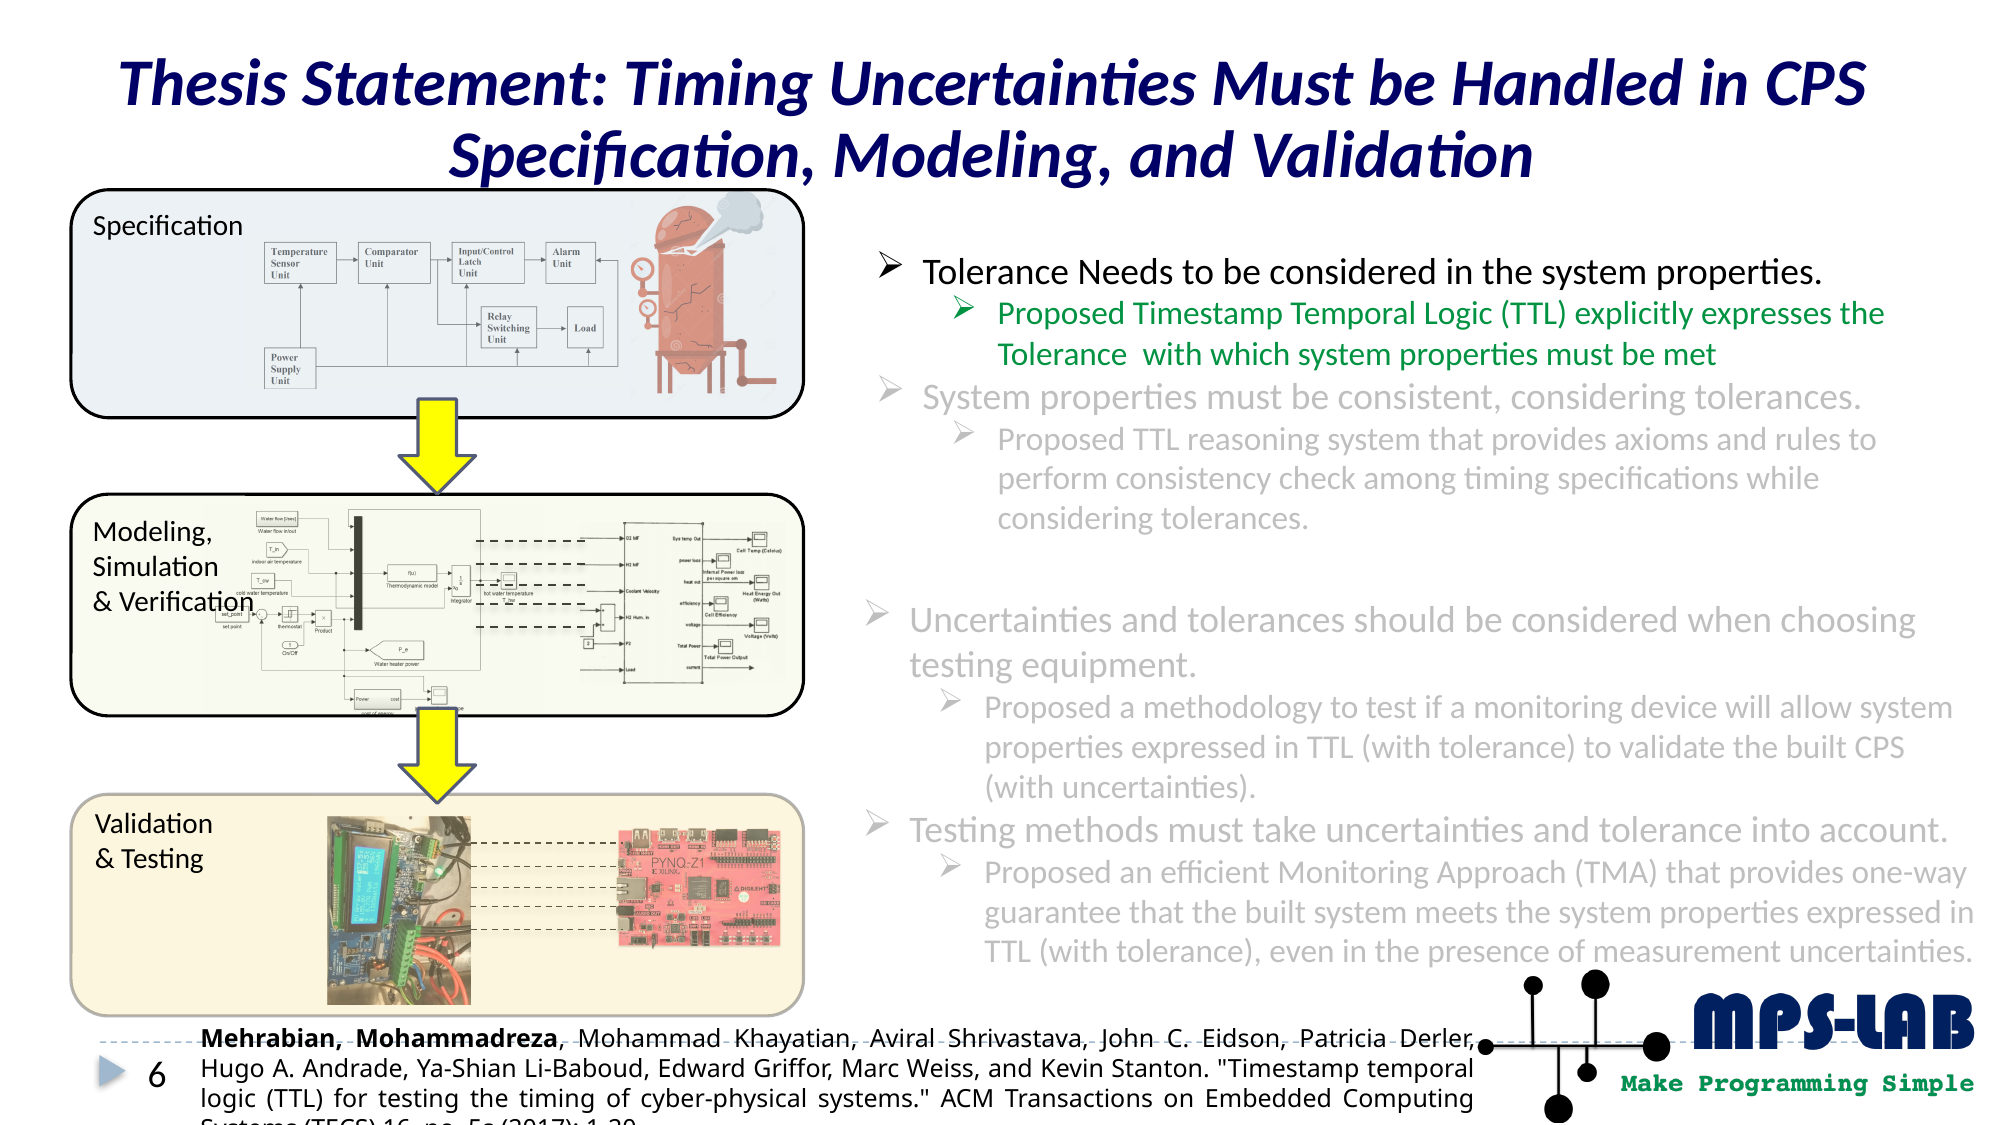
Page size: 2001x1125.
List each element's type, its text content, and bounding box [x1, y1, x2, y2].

text_box Thesis Statement: Timing Uncertainties Must be Handled in CPS Specification, Modeling, and Validation [0, 40, 1986, 258]
slide_number 6 [132, 1042, 185, 1103]
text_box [70, 189, 804, 1017]
text_box Uncertainties and tolerances should be considered when choosing testing equipment. Proposed a methodology to test if a monitoring device will allow system properties expressed in TTL (with tolerance) to validate the built CPS (with uncertainties). Testing methods must take uncertainties and tolerance into account. Proposed an efficient Monitoring Approach (TMA) that provides one-way guarantee that the built system meets the system properties expressed in TTL (with tolerance), even in the presence of measurement uncertainties. [847, 587, 1995, 977]
picture [1477, 951, 2001, 1123]
text_box Mehrabian, Mohammadreza, Mohammad Khayatian, Aviral Shrivastava, John C. Eidson, Patricia Derler, Hugo A. Andrade, Ya-Shian Li-Baboud, Edward Griffor, Marc Weiss, and Kevin Stanton. "Timestamp temporal logic (TTL) for testing the timing of cyber-physical systems." ACM Transactions on Embedded Computing Systems (TECS) 16, no. 5s (2017): 1-20. [185, 1014, 1492, 1125]
text_box Tolerance Needs to be considered in the system properties. Proposed Timestamp Temporal Logic (TTL) explicitly expresses the Tolerance with which system properties must be met System properties must be consistent, considering tolerances. Proposed TTL reasoning system that provides axioms and rules to perform consistency check among timing specifications while considering tolerances. [861, 239, 1984, 544]
